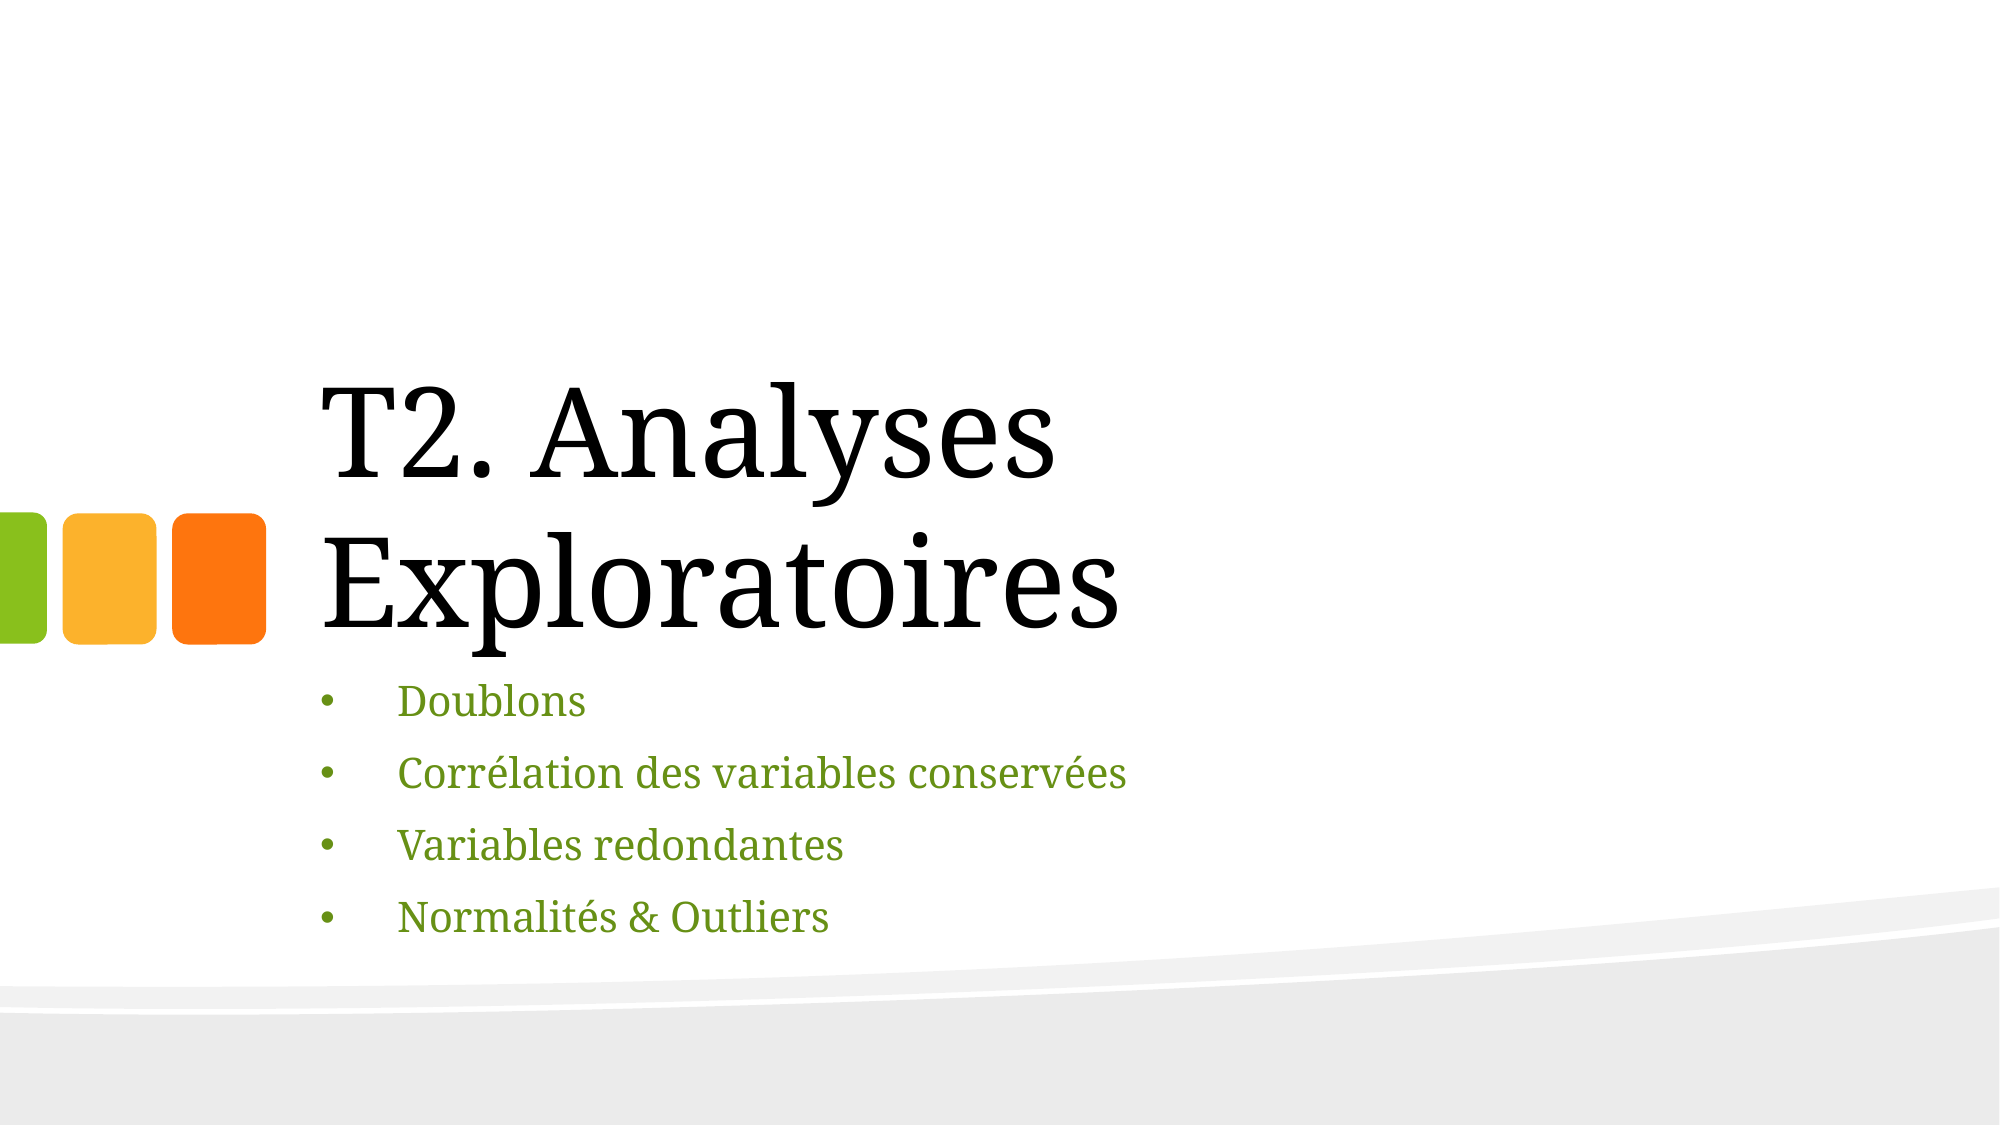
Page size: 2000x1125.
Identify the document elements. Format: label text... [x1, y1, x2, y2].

title T2. Analyses Exploratoires [299, 317, 1800, 663]
text_box Doublons Corrélation des variables conservées Variables redondantes Normalités & Outliers [299, 669, 1800, 953]
